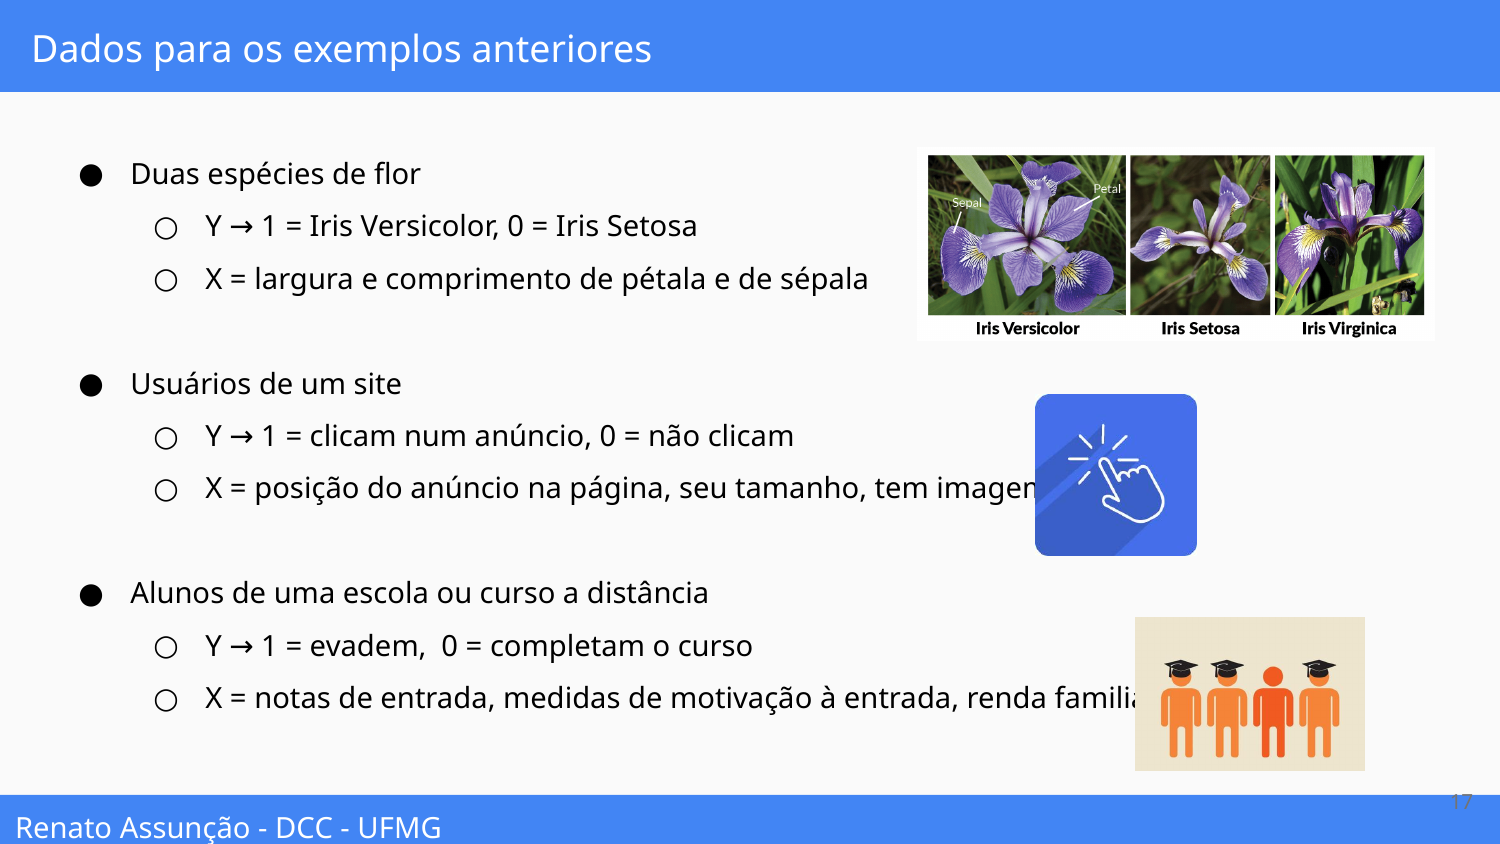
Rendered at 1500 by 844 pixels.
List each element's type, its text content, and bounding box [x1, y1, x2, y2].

picture [917, 146, 1435, 341]
slide_number ‹#› [1398, 770, 1489, 835]
text_box Duas espécies de flor Y → 1 = Iris Versicolor, 0 = Iris Setosa X = largura e comprimento de pétala e de sépala Usuários de um site Y → 1 = clicam num anúncio, 0 = não clicam X = posição do anúncio na página, seu tamanho, tem imagem? Alunos de uma escola ou curso a distância Y → 1 = evadem, 0 = completam o curso X = notas de entrada, medidas de motivação à entrada, renda familiar, [40, 122, 1475, 779]
picture [1135, 617, 1365, 771]
picture [1035, 394, 1197, 556]
title Dados para os exemplos anteriores [16, 2, 1464, 94]
